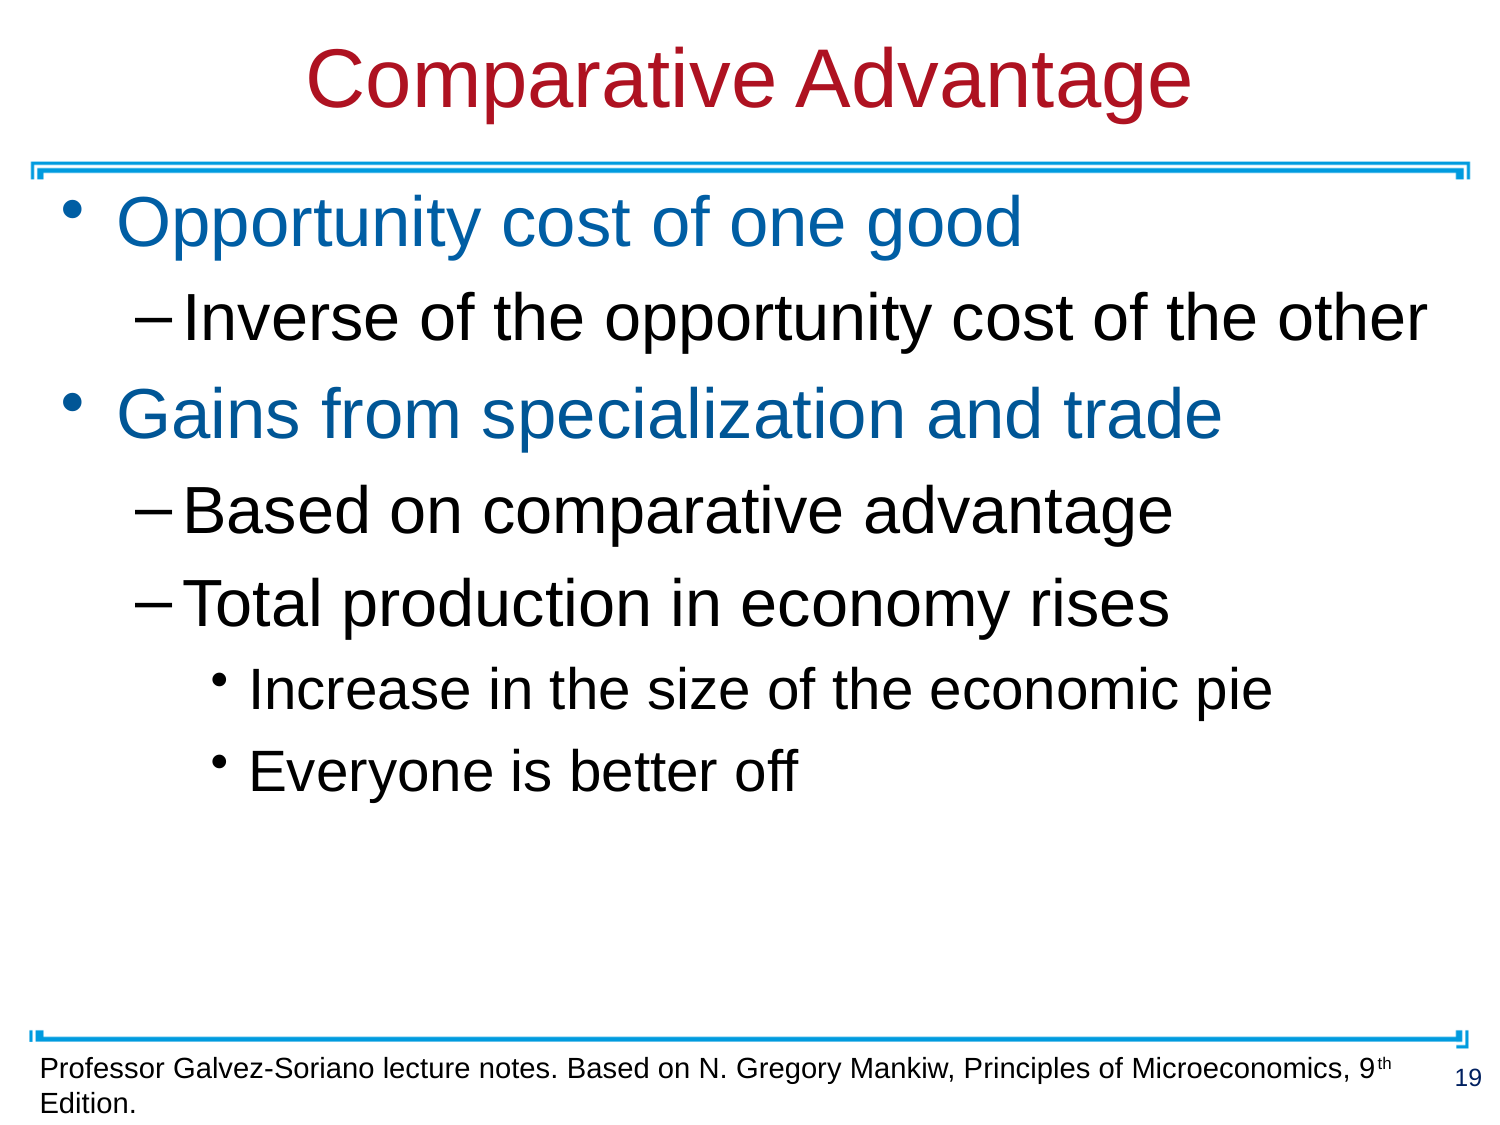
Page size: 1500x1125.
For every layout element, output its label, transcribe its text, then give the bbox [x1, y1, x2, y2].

text_box Professor Galvez-Soriano lecture notes. Based on N. Gregory Mankiw, Principles of Microeconomics, 9th Edition. [24, 1041, 1457, 1125]
slide_number 19 [1457, 1052, 1500, 1117]
picture [25, 1024, 1475, 1053]
title Comparative Advantage [109, 16, 1391, 158]
list Opportunity cost of one good Inverse of the opportunity cost of the other Gains from specialization and trade Based on comparative advantage Total production in economy rises Increase in the size of the economic pie Everyone is better off [45, 168, 1455, 875]
picture [25, 154, 1475, 186]
